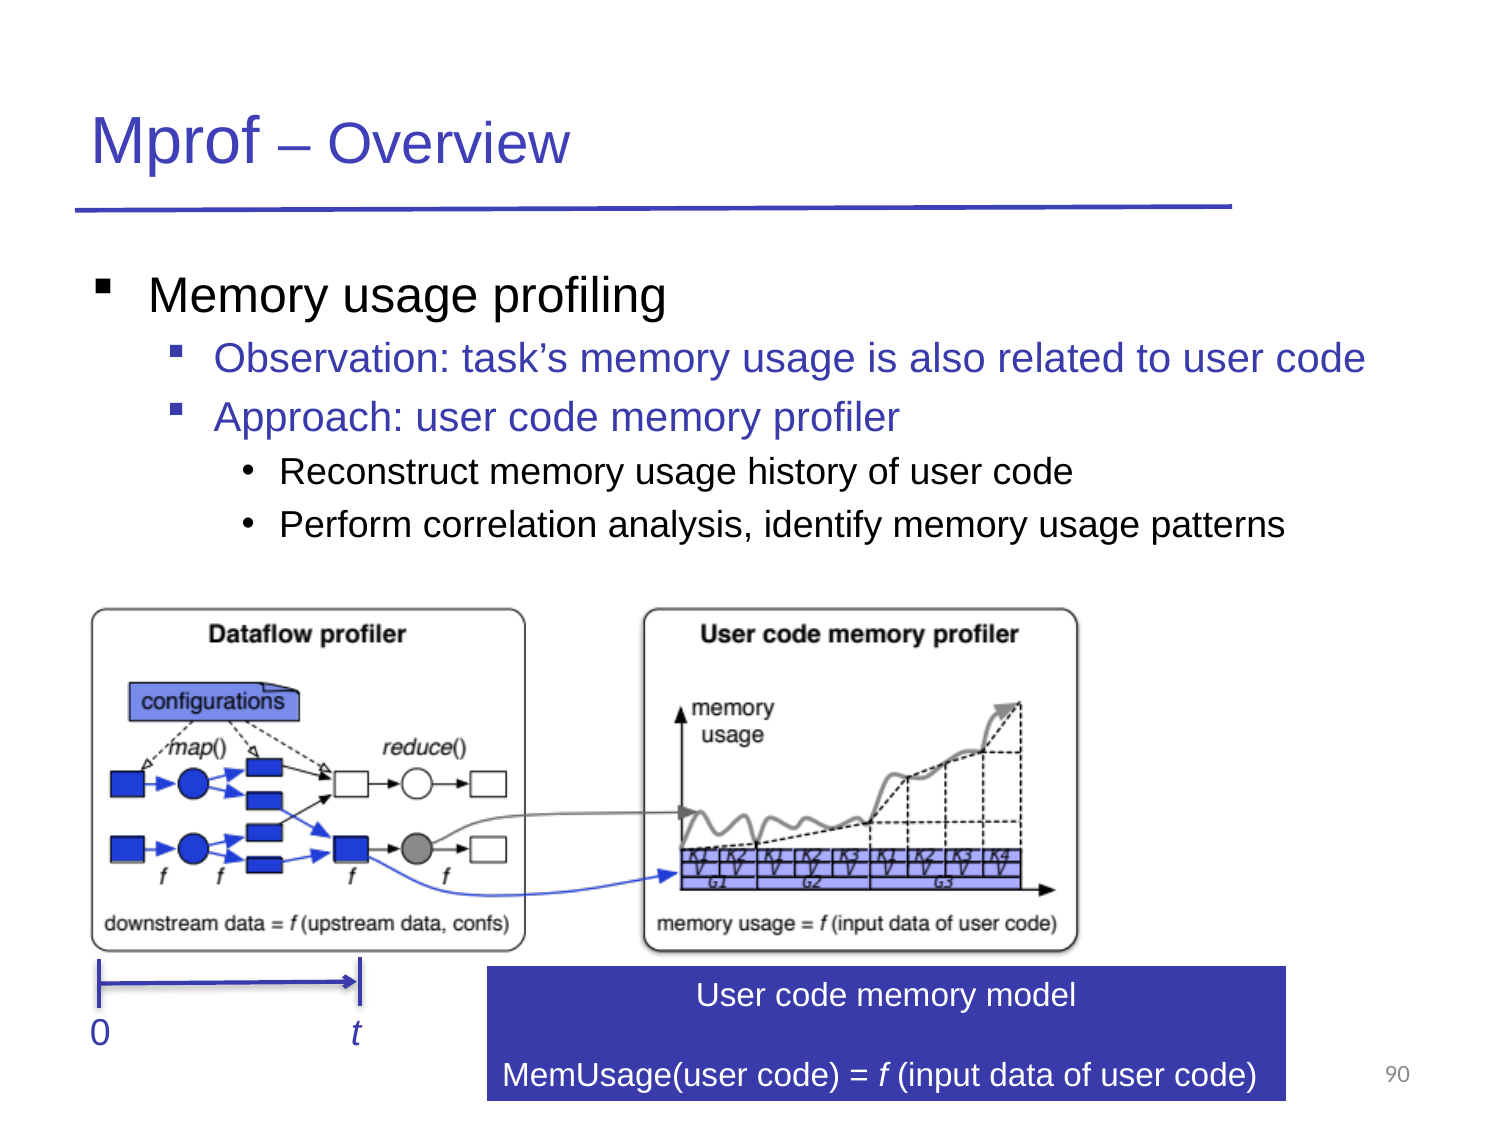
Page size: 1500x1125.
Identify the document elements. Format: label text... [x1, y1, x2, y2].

text_box 0 [75, 1000, 141, 1061]
text_box t [336, 1000, 402, 1061]
text_box User code memory model MemUsage(user code) = f (input data of user code) [487, 966, 1286, 1101]
text_box Memory usage profiling Observation: task’s memory usage is also related to user code Approach: user code memory profiler Reconstruct memory usage history of user code Perform correlation analysis, identify memory usage patterns [76, 255, 1455, 664]
picture [87, 600, 1086, 964]
slide_number 90 [1074, 1042, 1425, 1103]
title Mprof – Overview [75, 67, 1425, 207]
